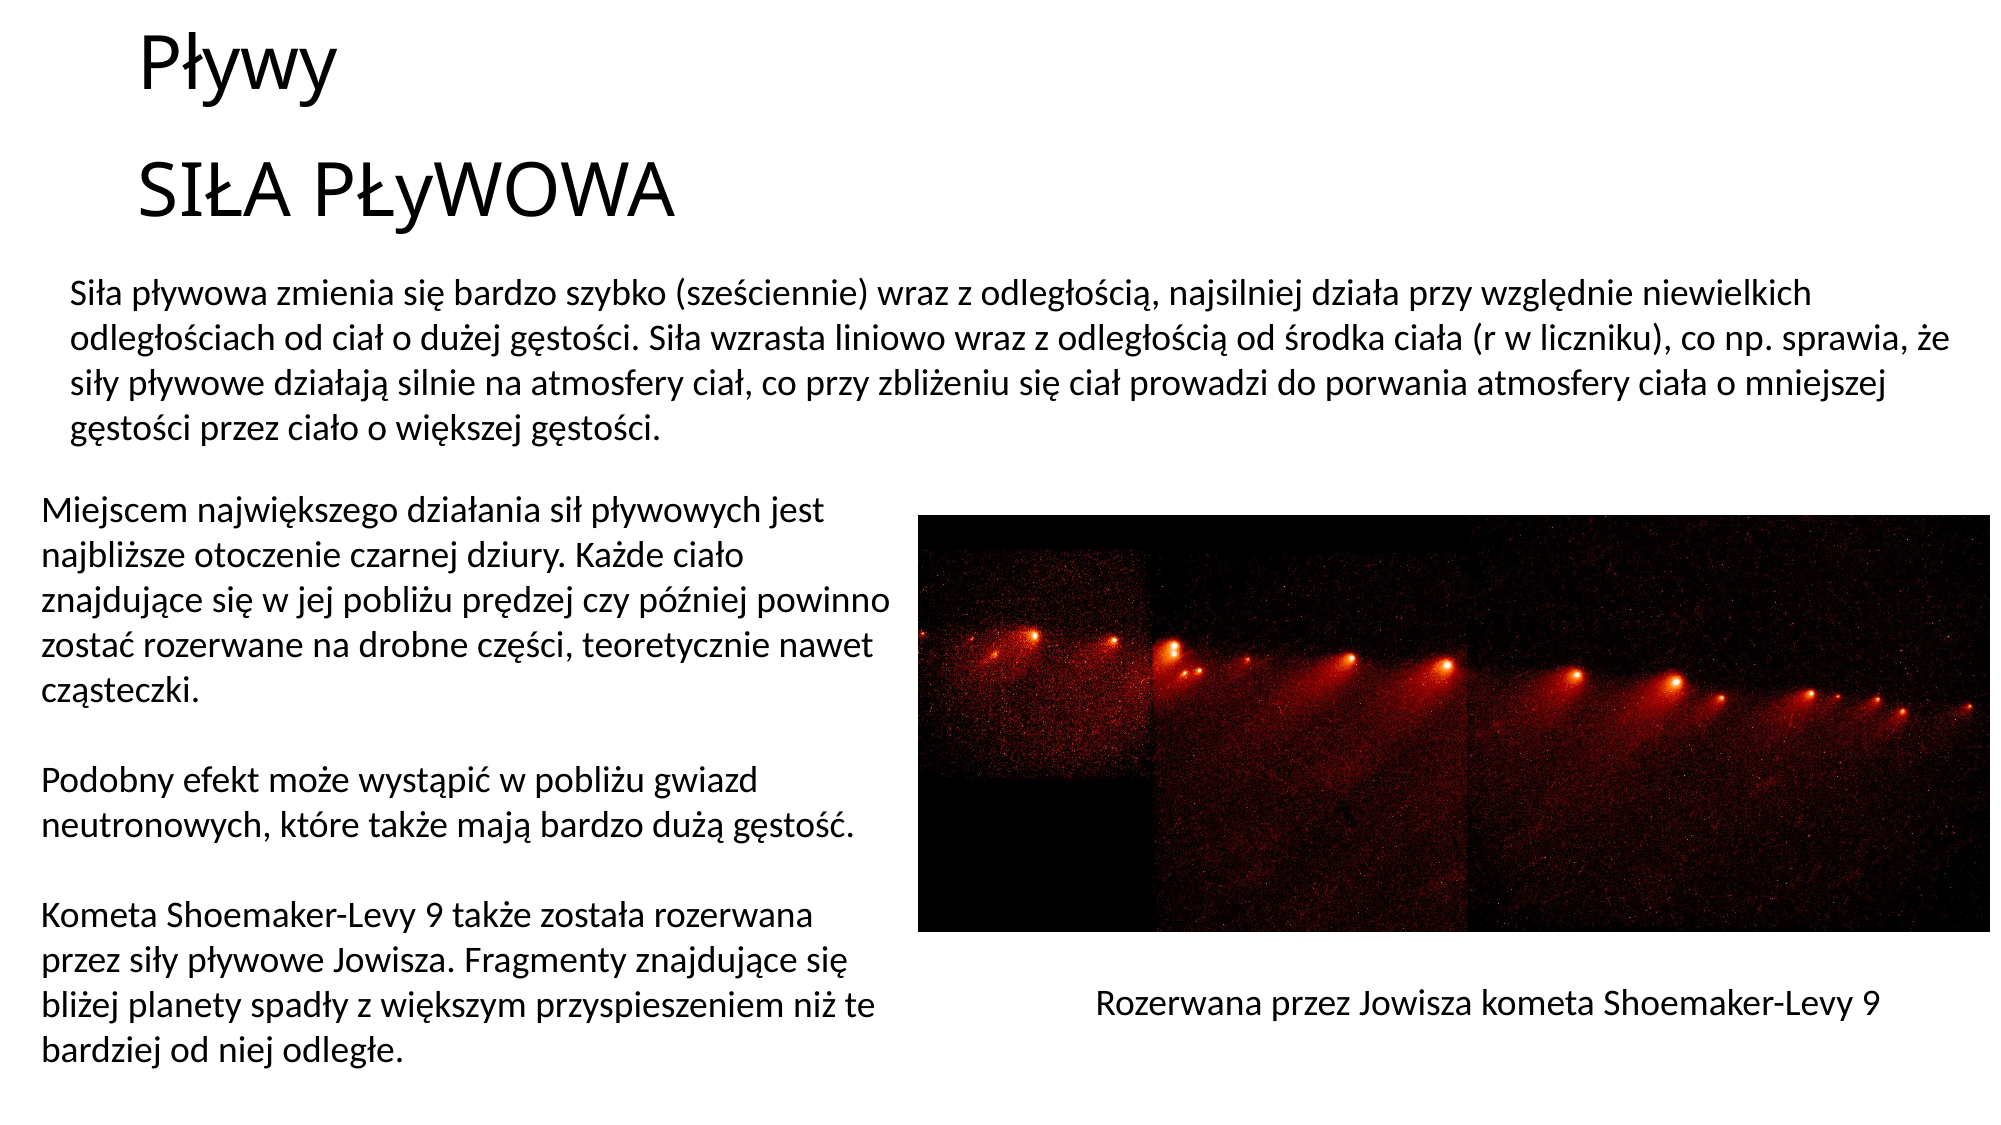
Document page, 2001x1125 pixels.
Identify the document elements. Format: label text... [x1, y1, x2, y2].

text_box SIŁA PŁyWOWA [122, 124, 1848, 260]
text_box Siła pływowa zmienia się bardzo szybko (sześciennie) wraz z odległością, najsilniej działa przy względnie niewielkich odległościach od ciał o dużej gęstości. Siła wzrasta liniowo wraz z odległością od środka ciała (r w liczniku), co np. sprawia, że siły pływowe działają silnie na atmosfery ciał, co przy zbliżeniu się ciał prowadzi do porwania atmosfery ciała o mniejszej gęstości przez ciało o większej gęstości. [55, 260, 2000, 456]
text_box Rozerwana przez Jowisza kometa Shoemaker-Levy 9 [1080, 970, 1897, 1031]
text_box Pływy [122, 17, 1848, 124]
picture [917, 515, 1990, 932]
text_box Miejscem największego działania sił pływowych jest najbliższe otoczenie czarnej dziury. Każde ciało znajdujące się w jej pobliżu prędzej czy później powinno zostać rozerwane na drobne części, teoretycznie nawet cząsteczki. Podobny efekt może wystąpić w pobliżu gwiazd neutronowych, które także mają bardzo dużą gęstość. Kometa Shoemaker-Levy 9 także została rozerwana przez siły pływowe Jowisza. Fragmenty znajdujące się bliżej planety spadły z większym przyspieszeniem niż te bardziej od niej odległe. [26, 478, 908, 1123]
